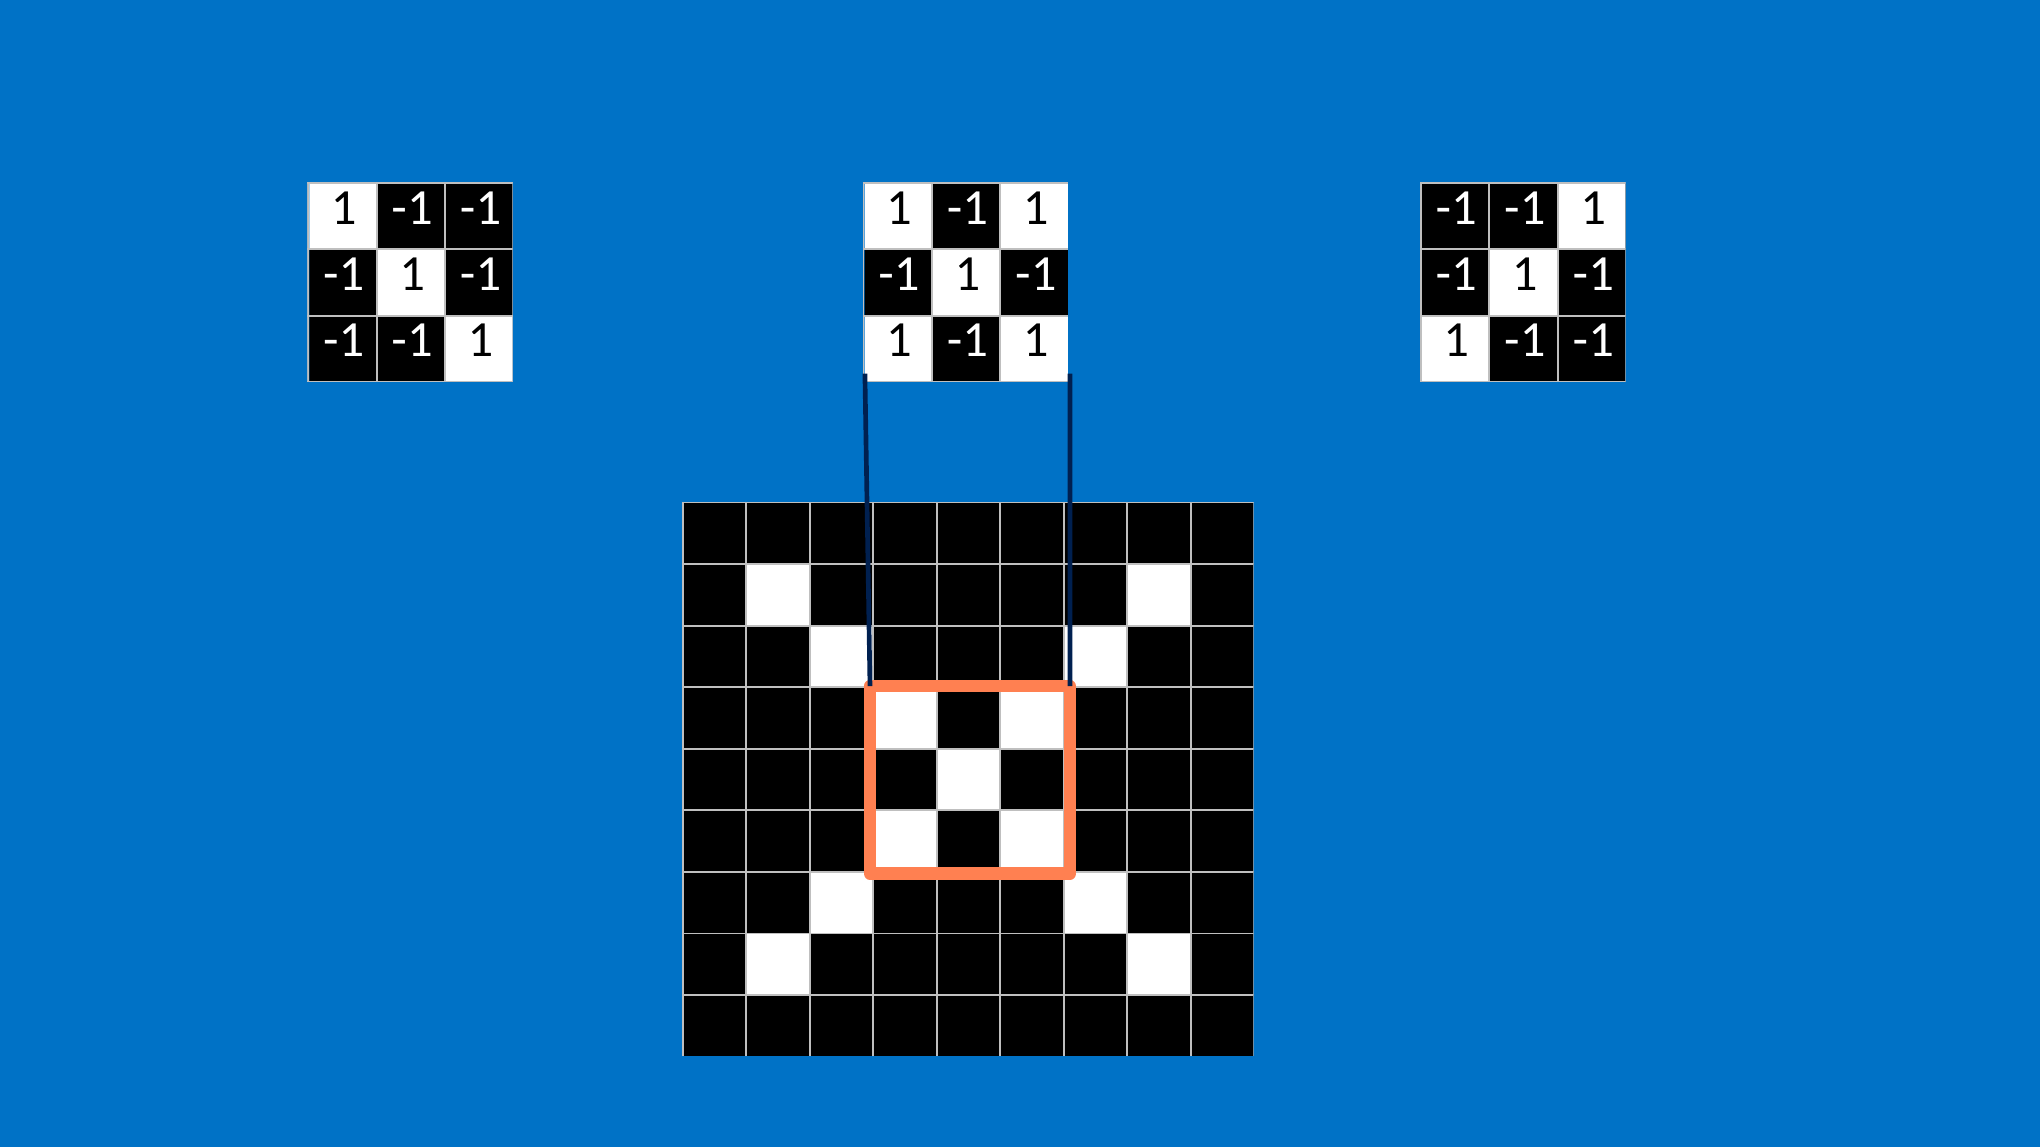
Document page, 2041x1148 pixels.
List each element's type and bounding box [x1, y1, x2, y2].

picture [1419, 181, 1628, 384]
picture [307, 181, 515, 384]
text_box [864, 392, 868, 500]
picture [862, 181, 1071, 384]
picture [681, 501, 1256, 1058]
